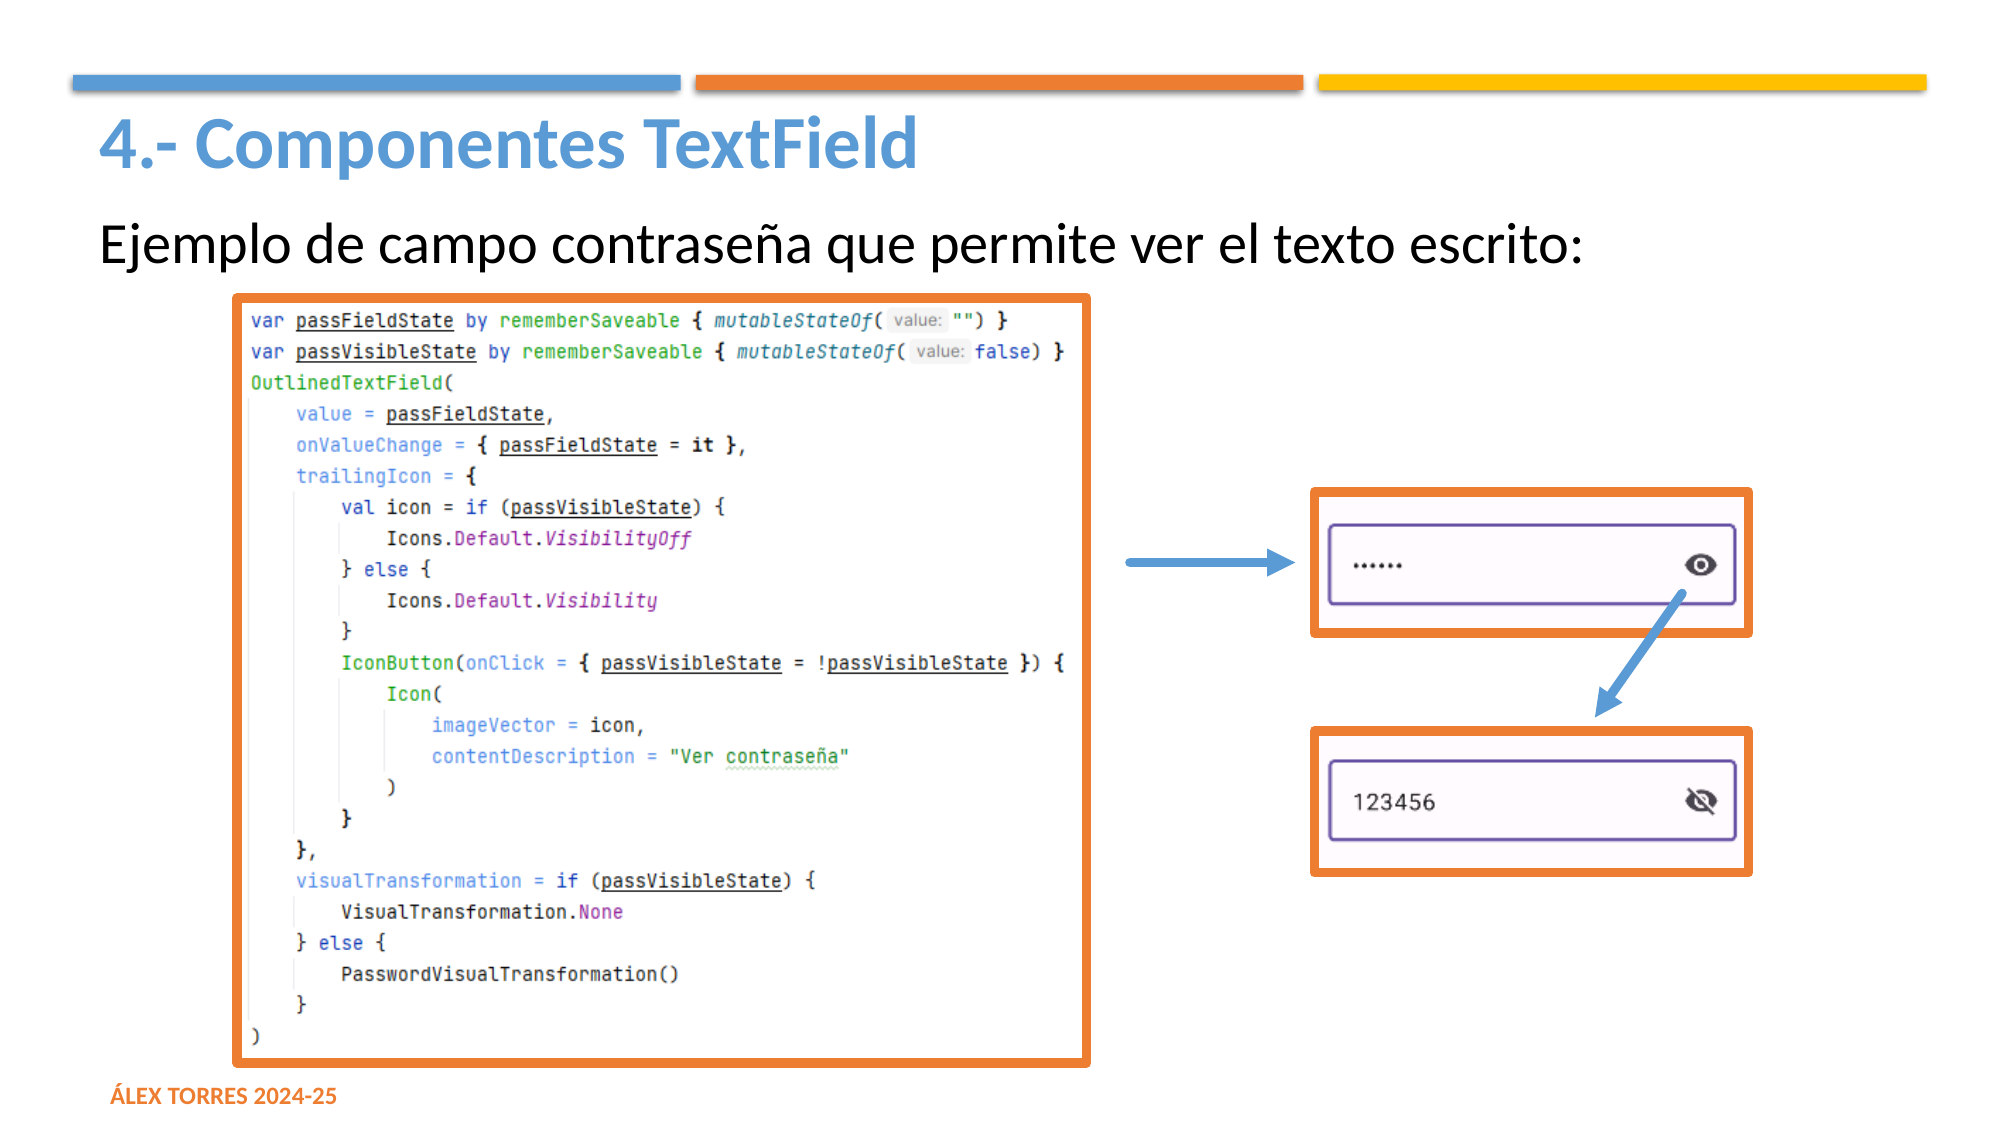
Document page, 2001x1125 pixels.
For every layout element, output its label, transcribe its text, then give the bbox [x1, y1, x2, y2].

picture [1318, 735, 1745, 869]
text_box 4.- Componentes TextField [85, 78, 1915, 188]
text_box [1594, 592, 1683, 718]
picture [1318, 496, 1745, 629]
picture [241, 302, 1083, 1059]
text_box Ejemplo de campo contraseña que permite ver el texto escrito: [85, 190, 1915, 1074]
